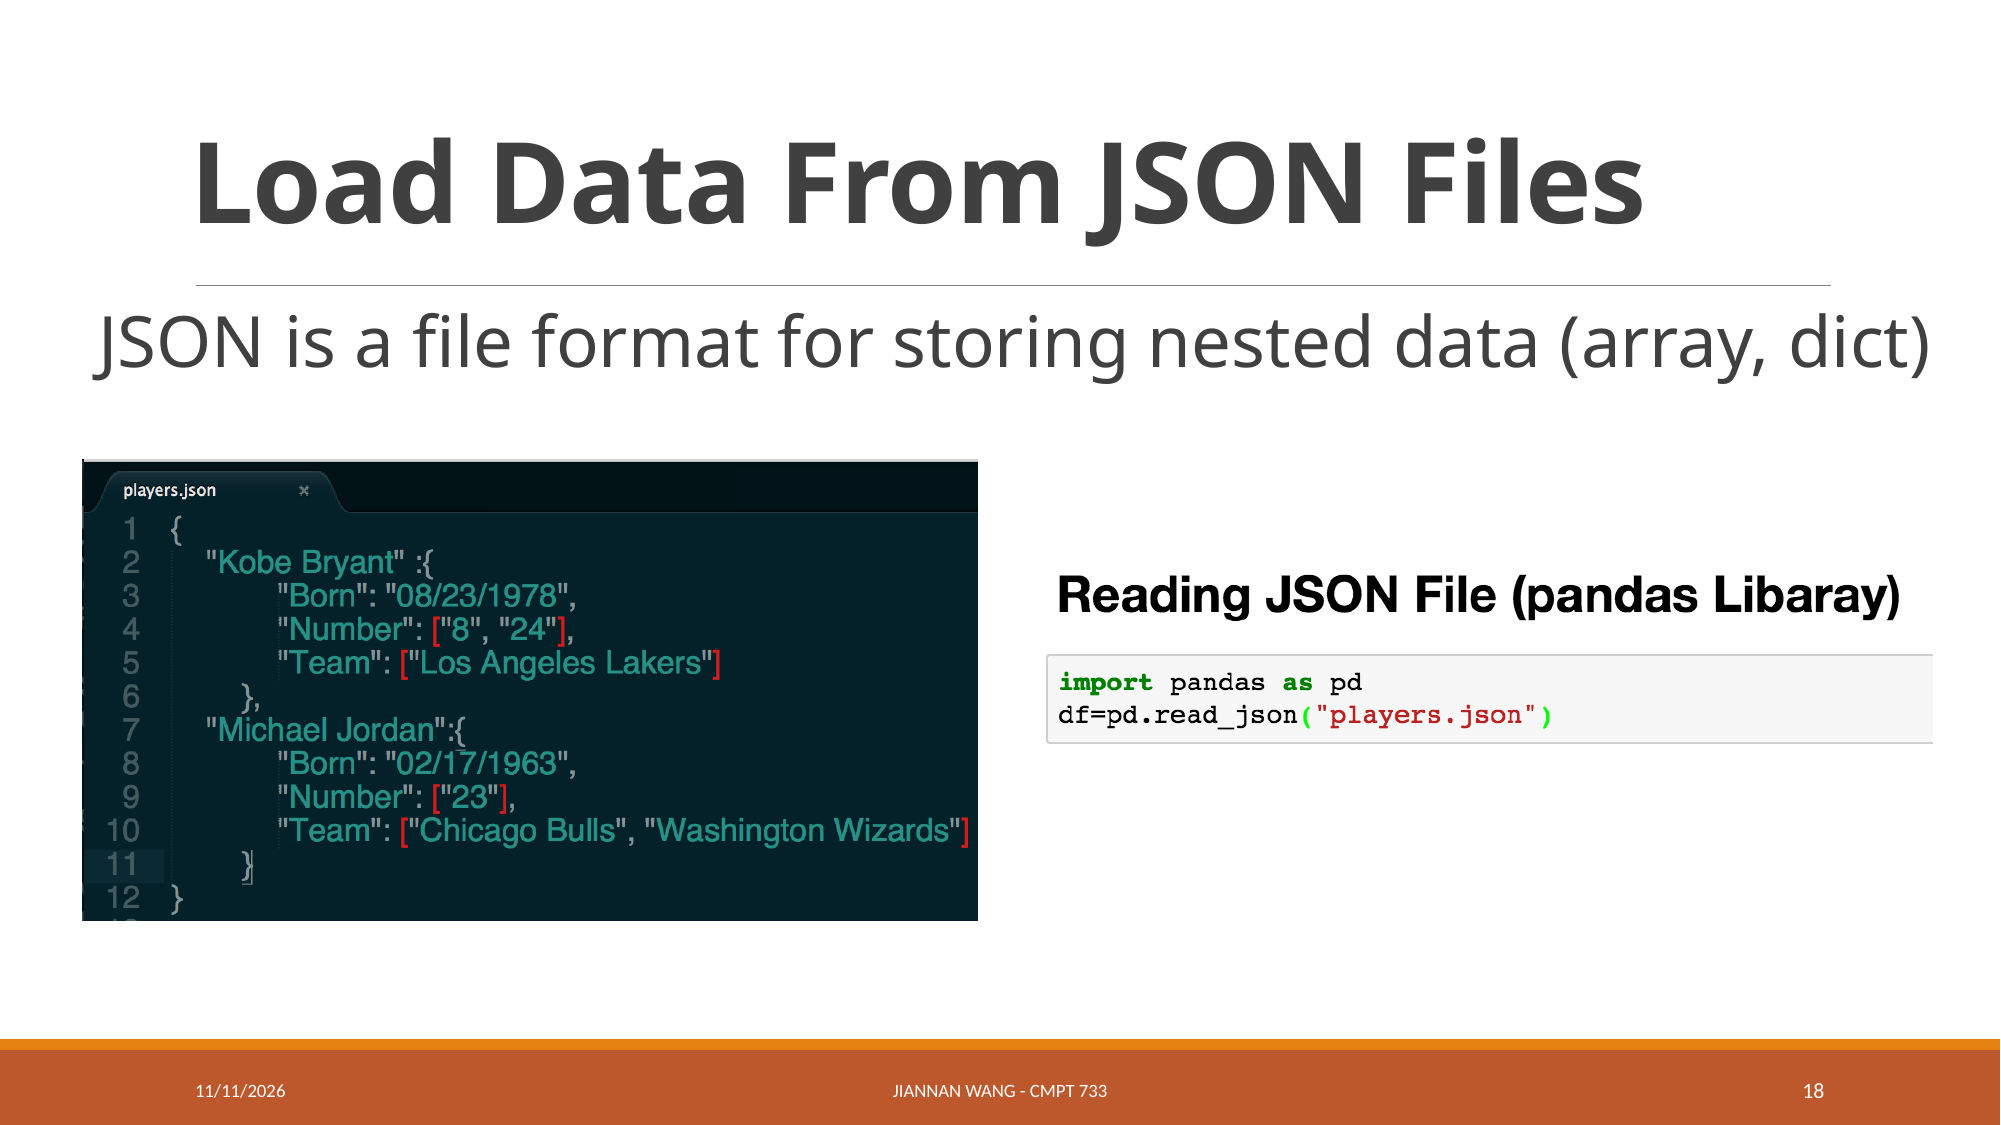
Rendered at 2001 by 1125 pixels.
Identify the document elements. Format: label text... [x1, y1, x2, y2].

slide_number 18 [1624, 1059, 1840, 1120]
list JSON is a file format for storing nested data (array, dict) [82, 298, 1979, 959]
picture [1030, 551, 1934, 755]
footer Jiannan Wang - CMPT 733 [604, 1059, 1396, 1120]
title Load Data From JSON Files [175, 16, 1826, 255]
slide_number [180, 1059, 586, 1120]
picture [82, 459, 978, 921]
